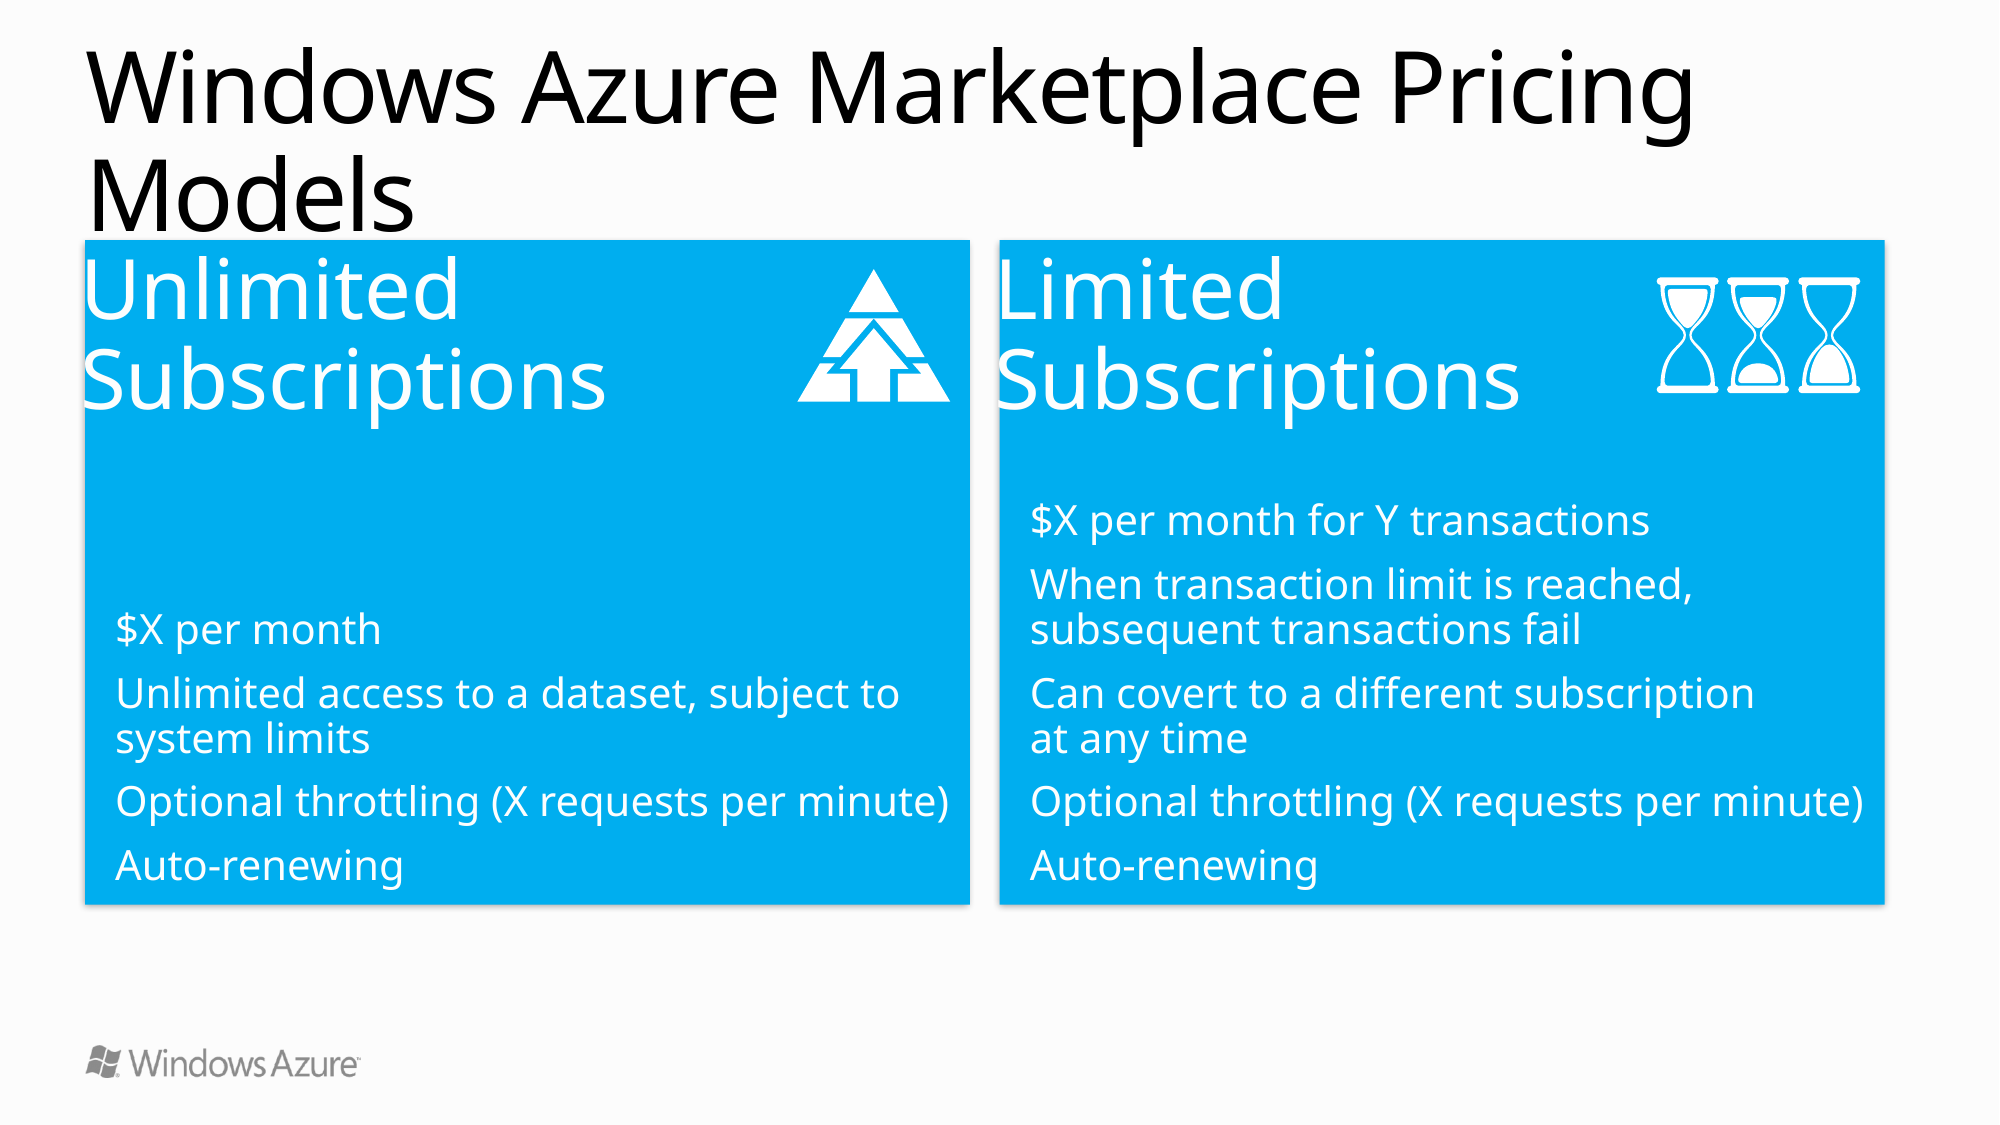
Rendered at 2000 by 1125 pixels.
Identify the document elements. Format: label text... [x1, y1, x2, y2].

text_box Limited Subscriptions [979, 240, 1539, 435]
text_box [839, 328, 909, 402]
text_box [1656, 277, 1861, 394]
text_box [848, 269, 899, 313]
text_box Unlimited Subscriptions [65, 240, 624, 435]
title Windows Azure Marketplace Pricing Models [85, 37, 1914, 147]
text_box $X per month for Y transactions When transaction limit is reached, subsequent transactions fail Can covert to a different subscription at any time Optional throttling (X requests per minute) Auto-renewing [999, 239, 1885, 905]
text_box [897, 363, 951, 402]
text_box [797, 363, 850, 402]
text_box $X per month Unlimited access to a dataset, subject to system limits Optional throttling (X requests per minute) Auto-renewing [84, 239, 971, 905]
text_box [822, 318, 925, 358]
